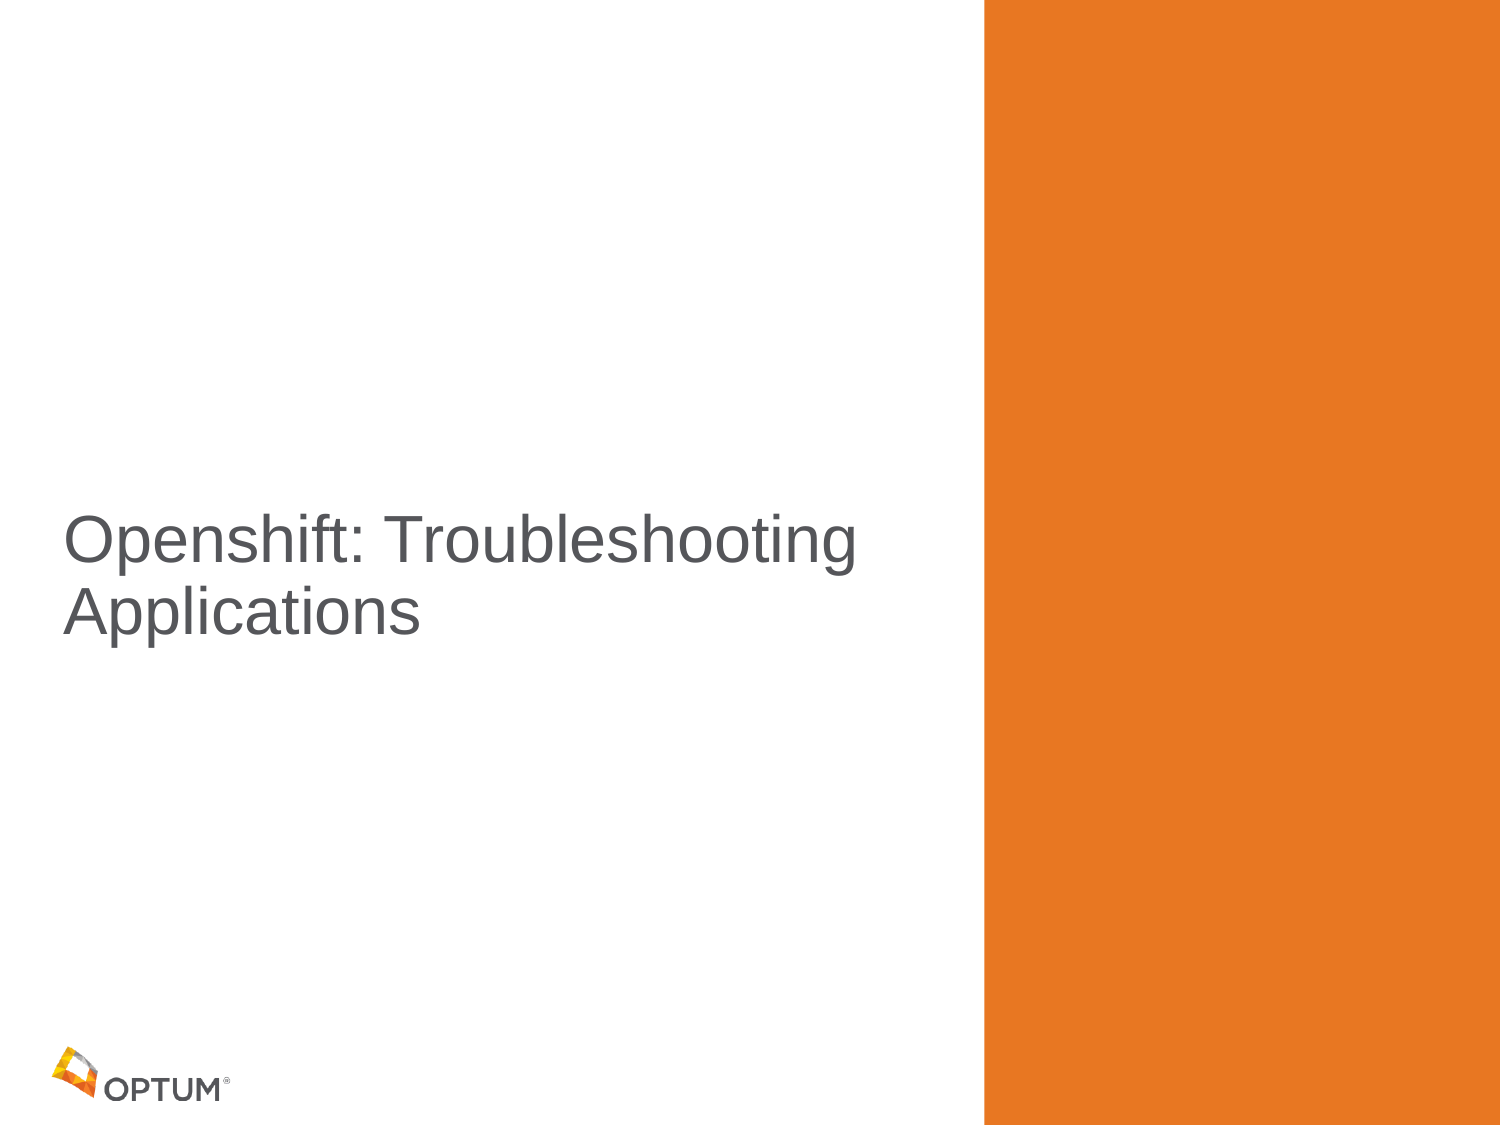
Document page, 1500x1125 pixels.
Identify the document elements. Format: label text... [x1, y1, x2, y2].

picture [50, 1044, 231, 1101]
title Openshift: Troubleshooting Applications [63, 299, 947, 650]
